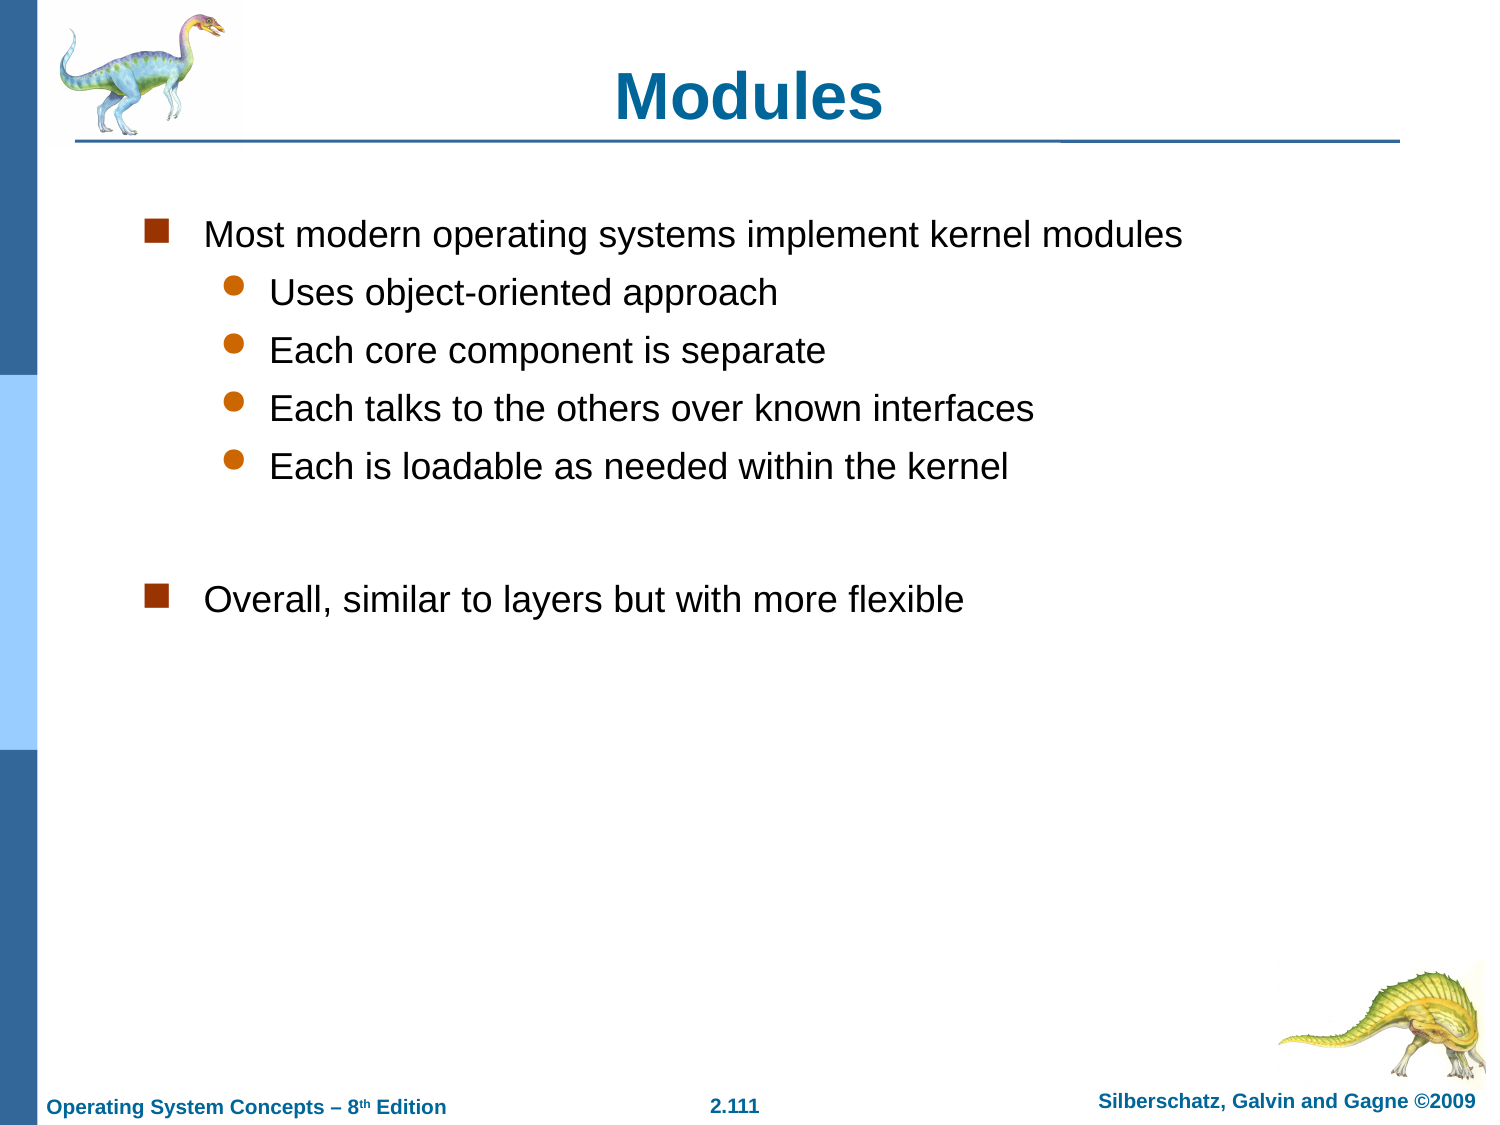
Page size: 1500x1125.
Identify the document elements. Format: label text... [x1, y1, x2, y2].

title Modules [74, 45, 1426, 141]
list Most modern operating systems implement kernel modules Uses object-oriented approach Each core component is separate Each talks to the others over known interfaces Each is loadable as needed within the kernel Overall, similar to layers but with more flexible [132, 202, 1483, 946]
picture [46, 0, 243, 149]
picture [1275, 959, 1486, 1090]
